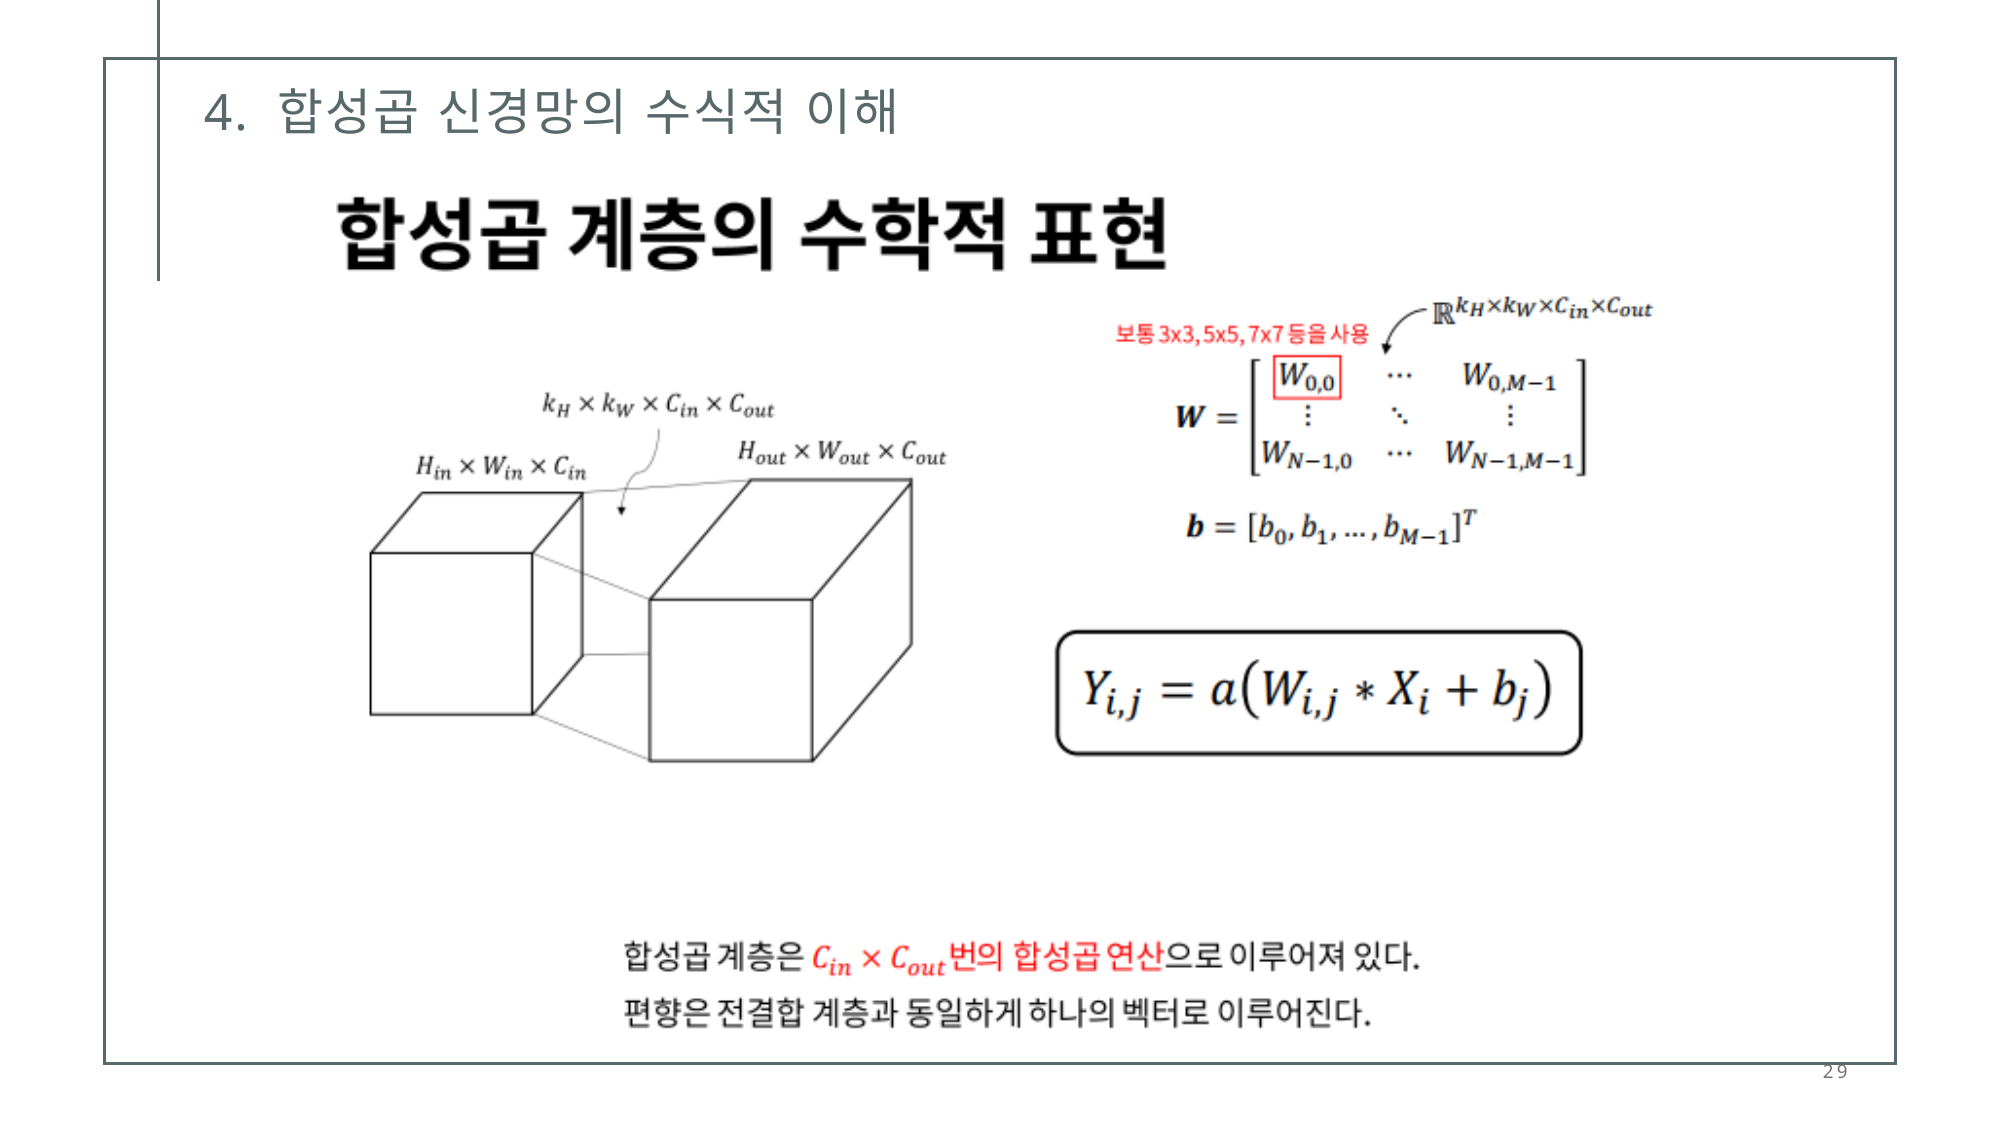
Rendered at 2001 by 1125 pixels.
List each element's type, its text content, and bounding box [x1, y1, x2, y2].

picture [335, 188, 1665, 1042]
title 4. 합성곱 신경망의 수식적 이해 [189, 83, 1198, 314]
text_box [104, 57, 1896, 1065]
slide_number 29 [1412, 1042, 1863, 1103]
